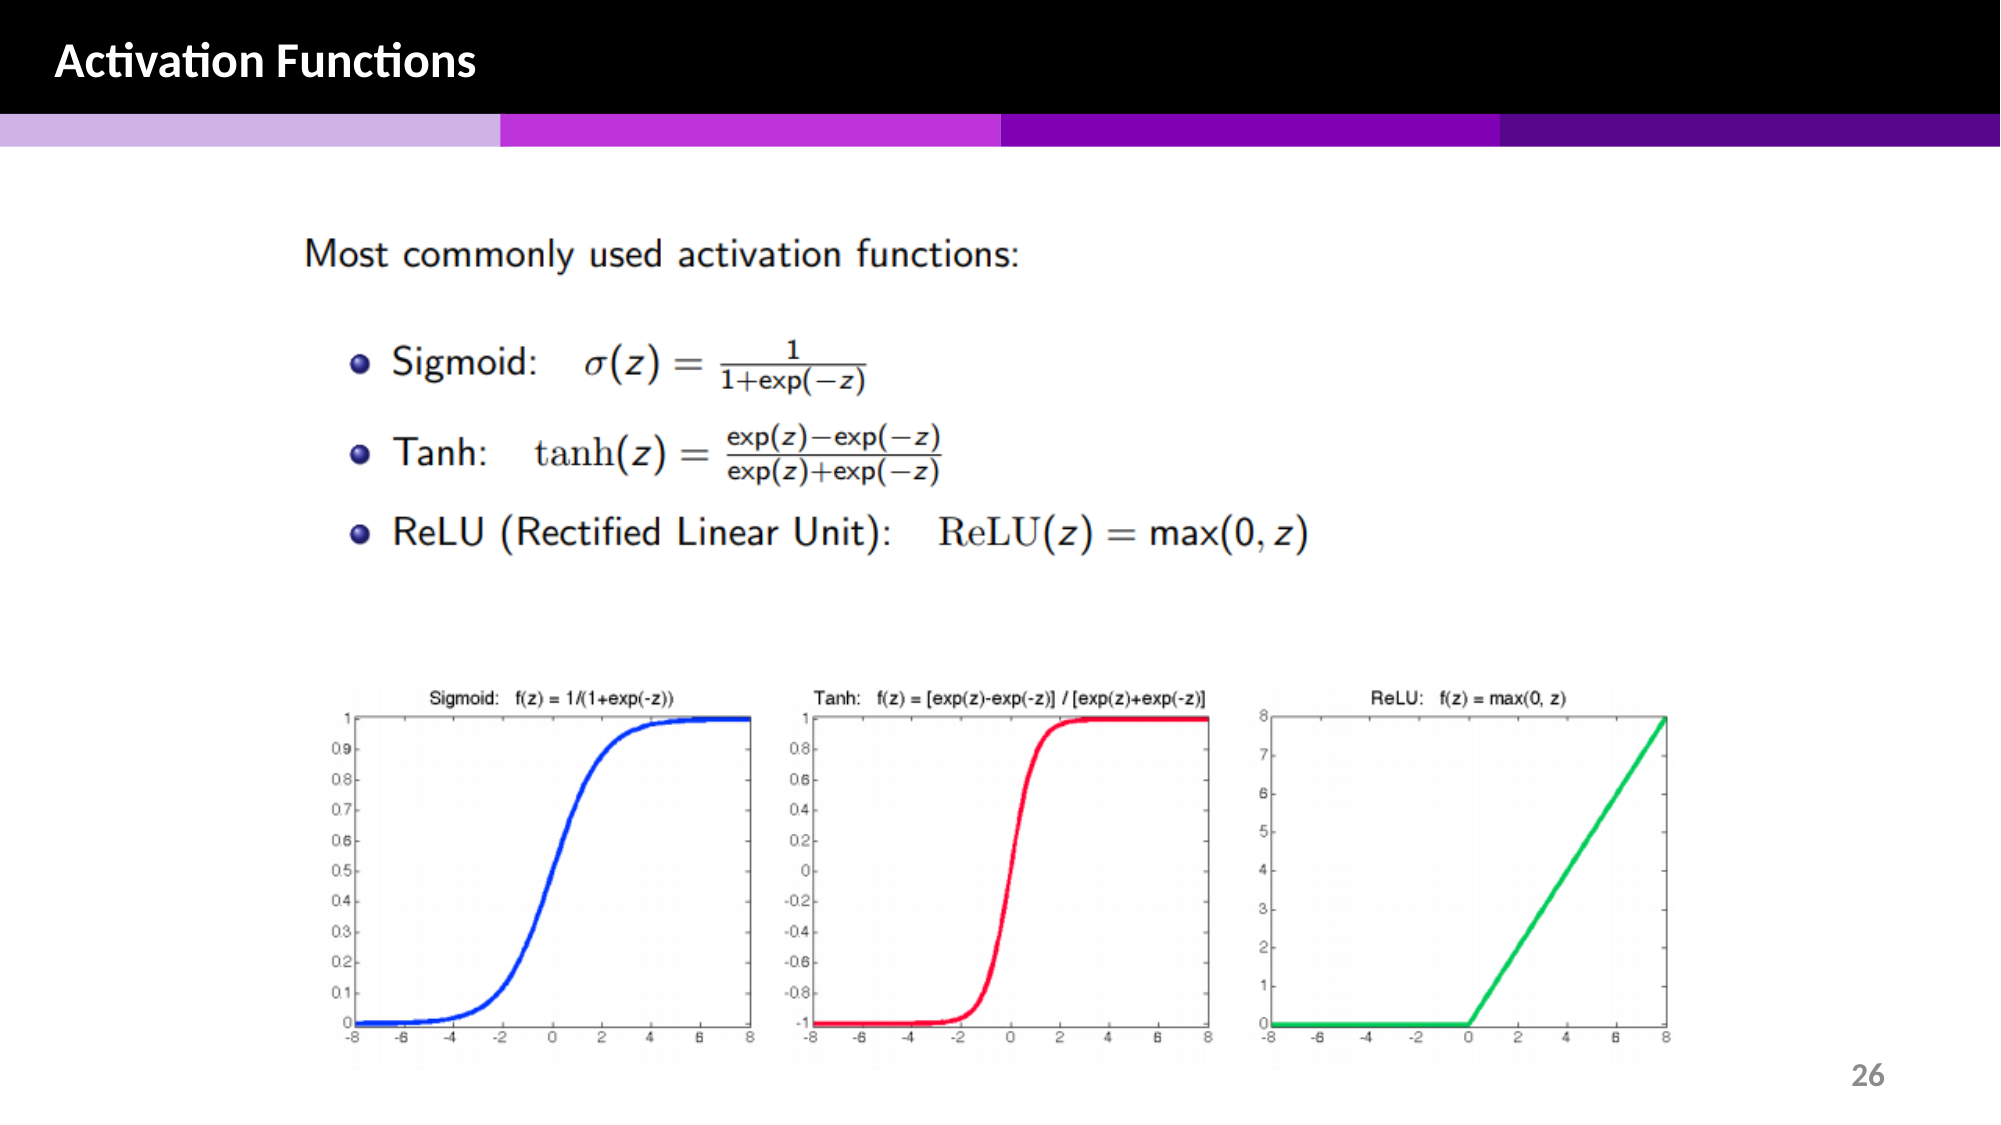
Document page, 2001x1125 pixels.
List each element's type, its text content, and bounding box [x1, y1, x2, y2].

list Activation Functions [39, 1, 1964, 114]
picture [281, 184, 1722, 1105]
